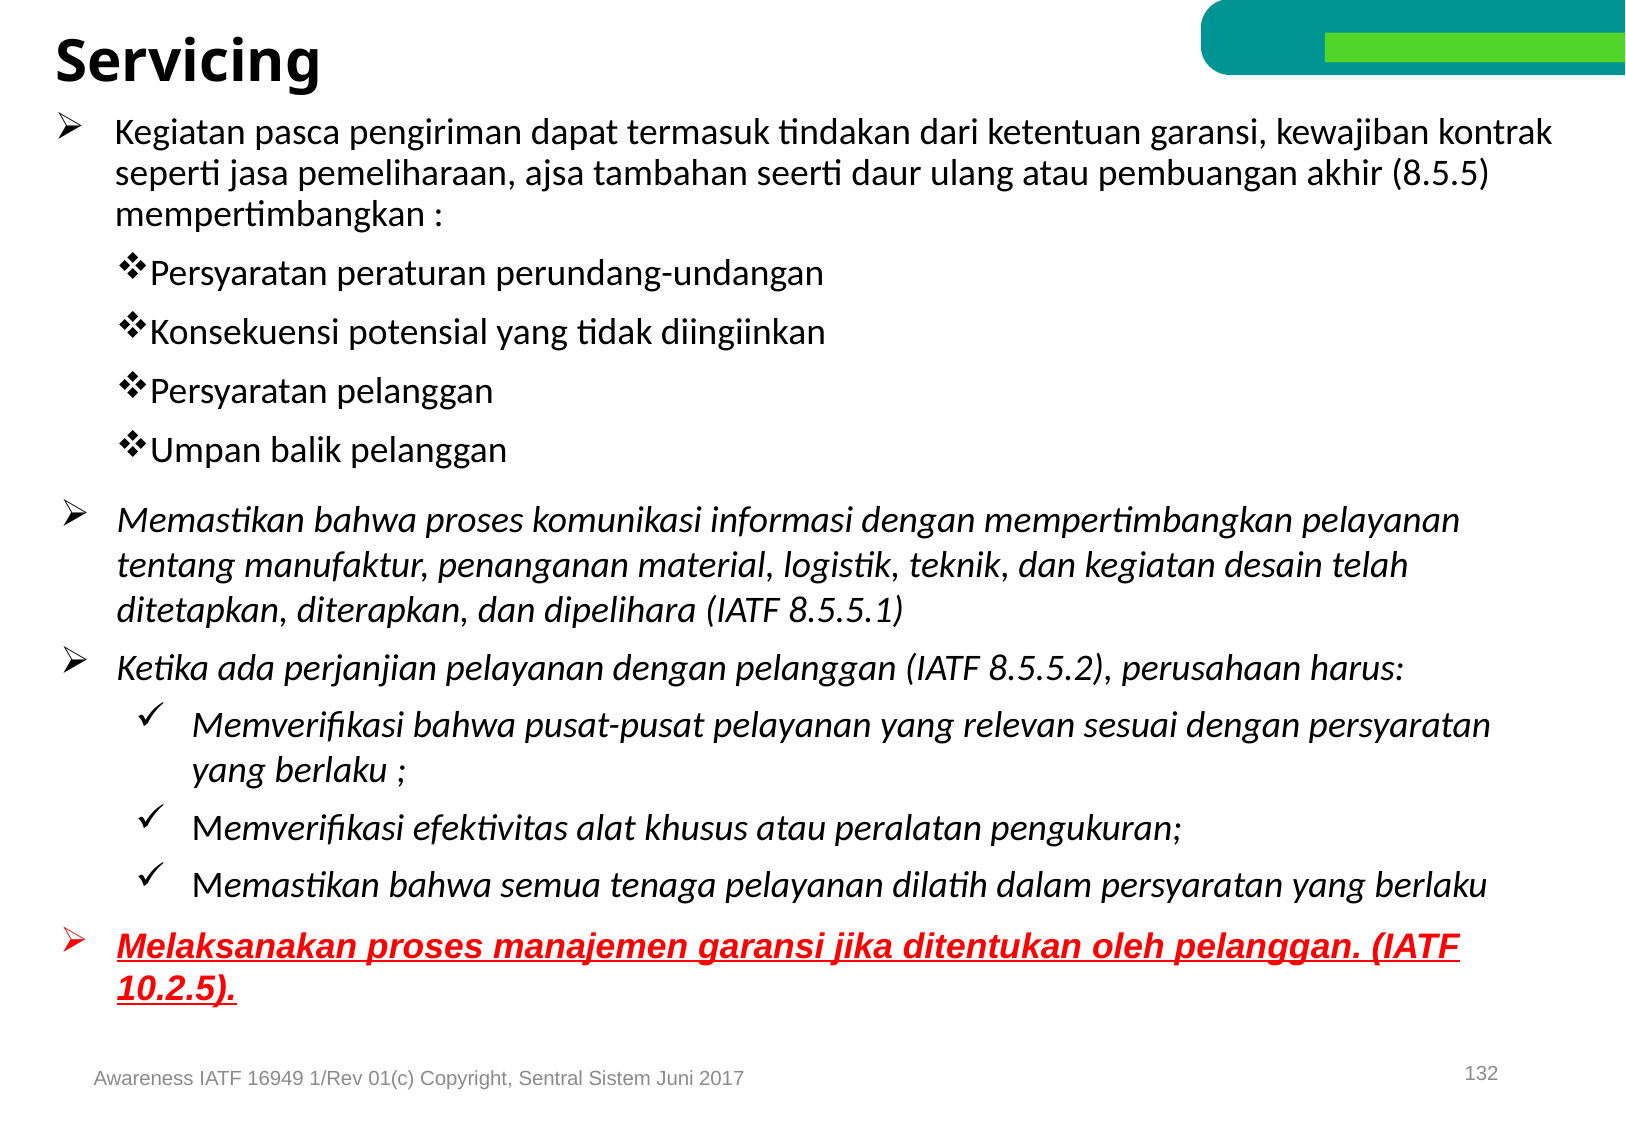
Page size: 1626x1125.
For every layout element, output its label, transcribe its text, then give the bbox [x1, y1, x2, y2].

slide_number 132 [1147, 1042, 1514, 1103]
footer Awareness IATF 16949 1/Rev 01(c) Copyright, Sentral Sistem Juni 2017 [50, 1046, 788, 1107]
text_box [1324, 32, 1625, 63]
text_box [1199, 0, 1625, 77]
list Kegiatan pasca pengiriman dapat termasuk tindakan dari ketentuan garansi, kewajiban kontrak seperti jasa pemeliharaan, ajsa tambahan seerti daur ulang atau pembuangan akhir (8.5.5) mempertimbangkan : Persyaratan peraturan perundang-undangan Konsekuensi potensial yang tidak diingiinkan Persyaratan pelanggan Umpan balik pelanggan [40, 105, 1583, 550]
text_box Memastikan bahwa proses komunikasi informasi dengan mempertimbangkan pelayanan tentang manufaktur, penanganan material, logistik, teknik, dan kegiatan desain telah ditetapkan, diterapkan, dan dipelihara (IATF 8.5.5.1) Ketika ada perjanjian pelayanan dengan pelanggan (IATF 8.5.5.2), perusahaan harus: Memverifikasi bahwa pusat-pusat pelayanan yang relevan sesuai dengan persyaratan yang berlaku ; Memverifikasi efektivitas alat khusus atau peralatan pengukuran; Memastikan bahwa semua tenaga pelayanan dilatih dalam persyaratan yang berlaku Melaksanakan proses manajemen garansi jika ditentukan oleh pelanggan. (IATF 10.2.5). [45, 487, 1588, 968]
title Servicing [40, 0, 1422, 105]
